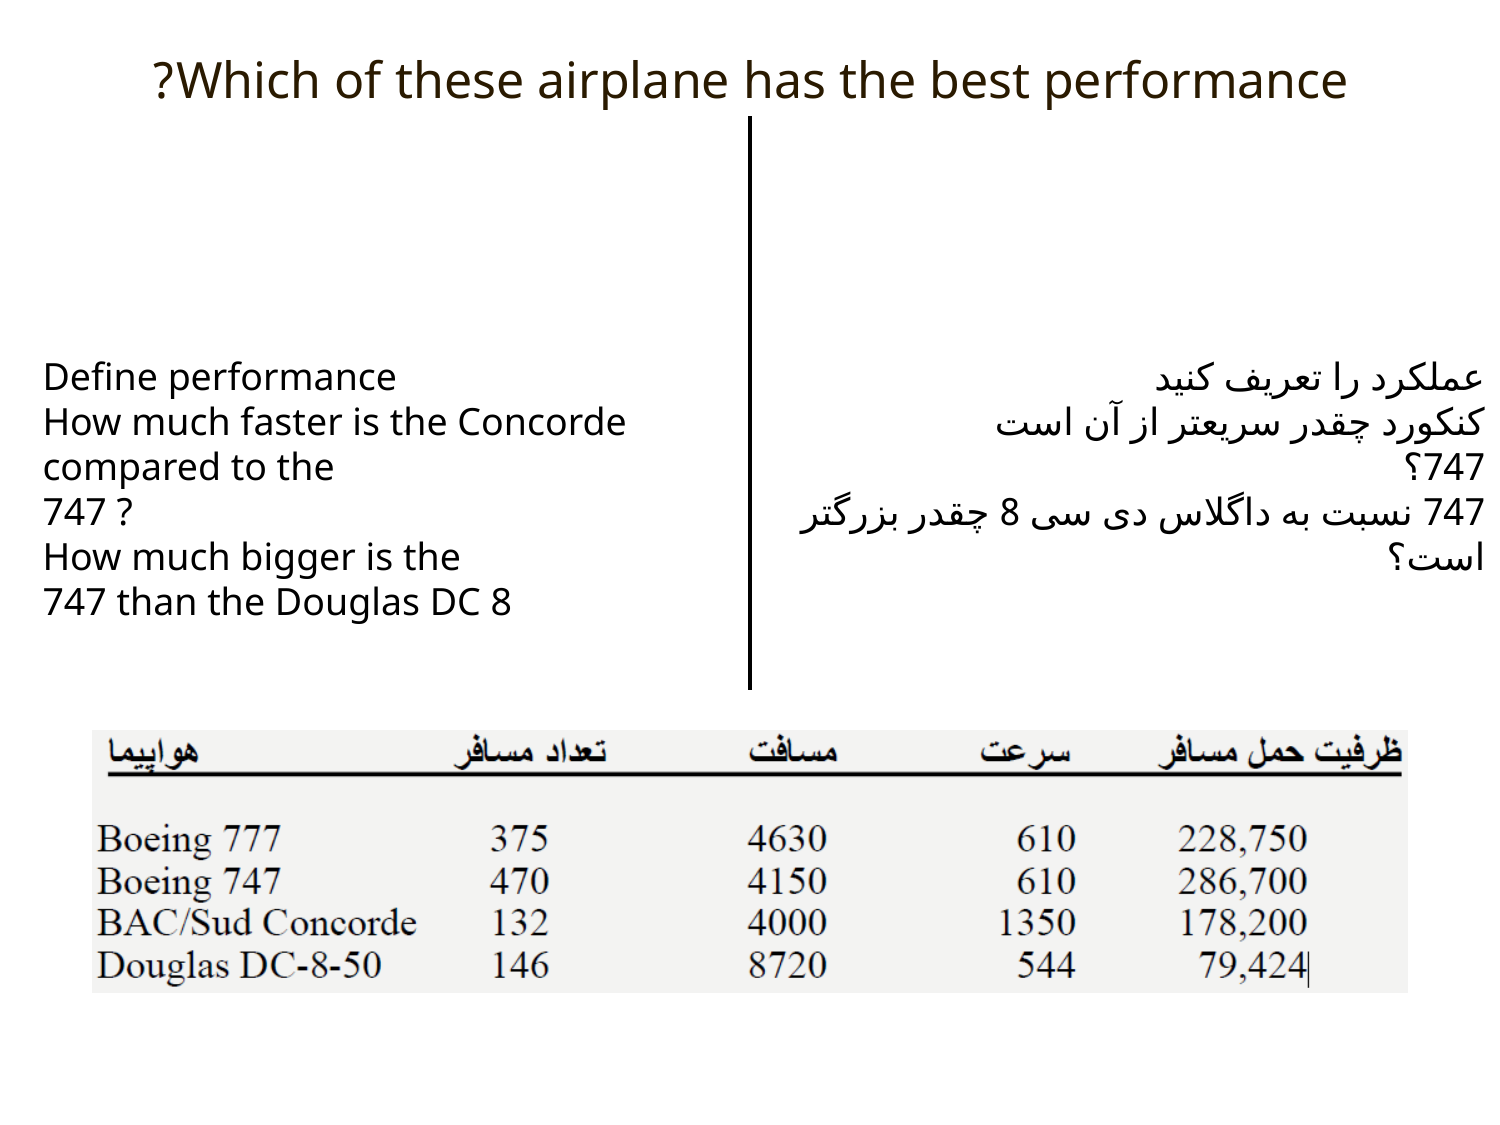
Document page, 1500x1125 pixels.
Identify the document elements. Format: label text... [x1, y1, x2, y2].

text_box Define performance How much faster is the Concorde compared to the 747 ? How much bigger is the 747 than the Douglas DC 8 [27, 345, 725, 631]
text_box Which of these airplane has the best performance? [0, 41, 1500, 116]
text_box عملکرد را تعریف کنید کنکورد چقدر سریعتر از آن است 747؟ 747 نسبت به داگلاس دی سی 8 چقدر بزرگتر است؟ [751, 345, 1500, 586]
picture [92, 730, 1408, 993]
